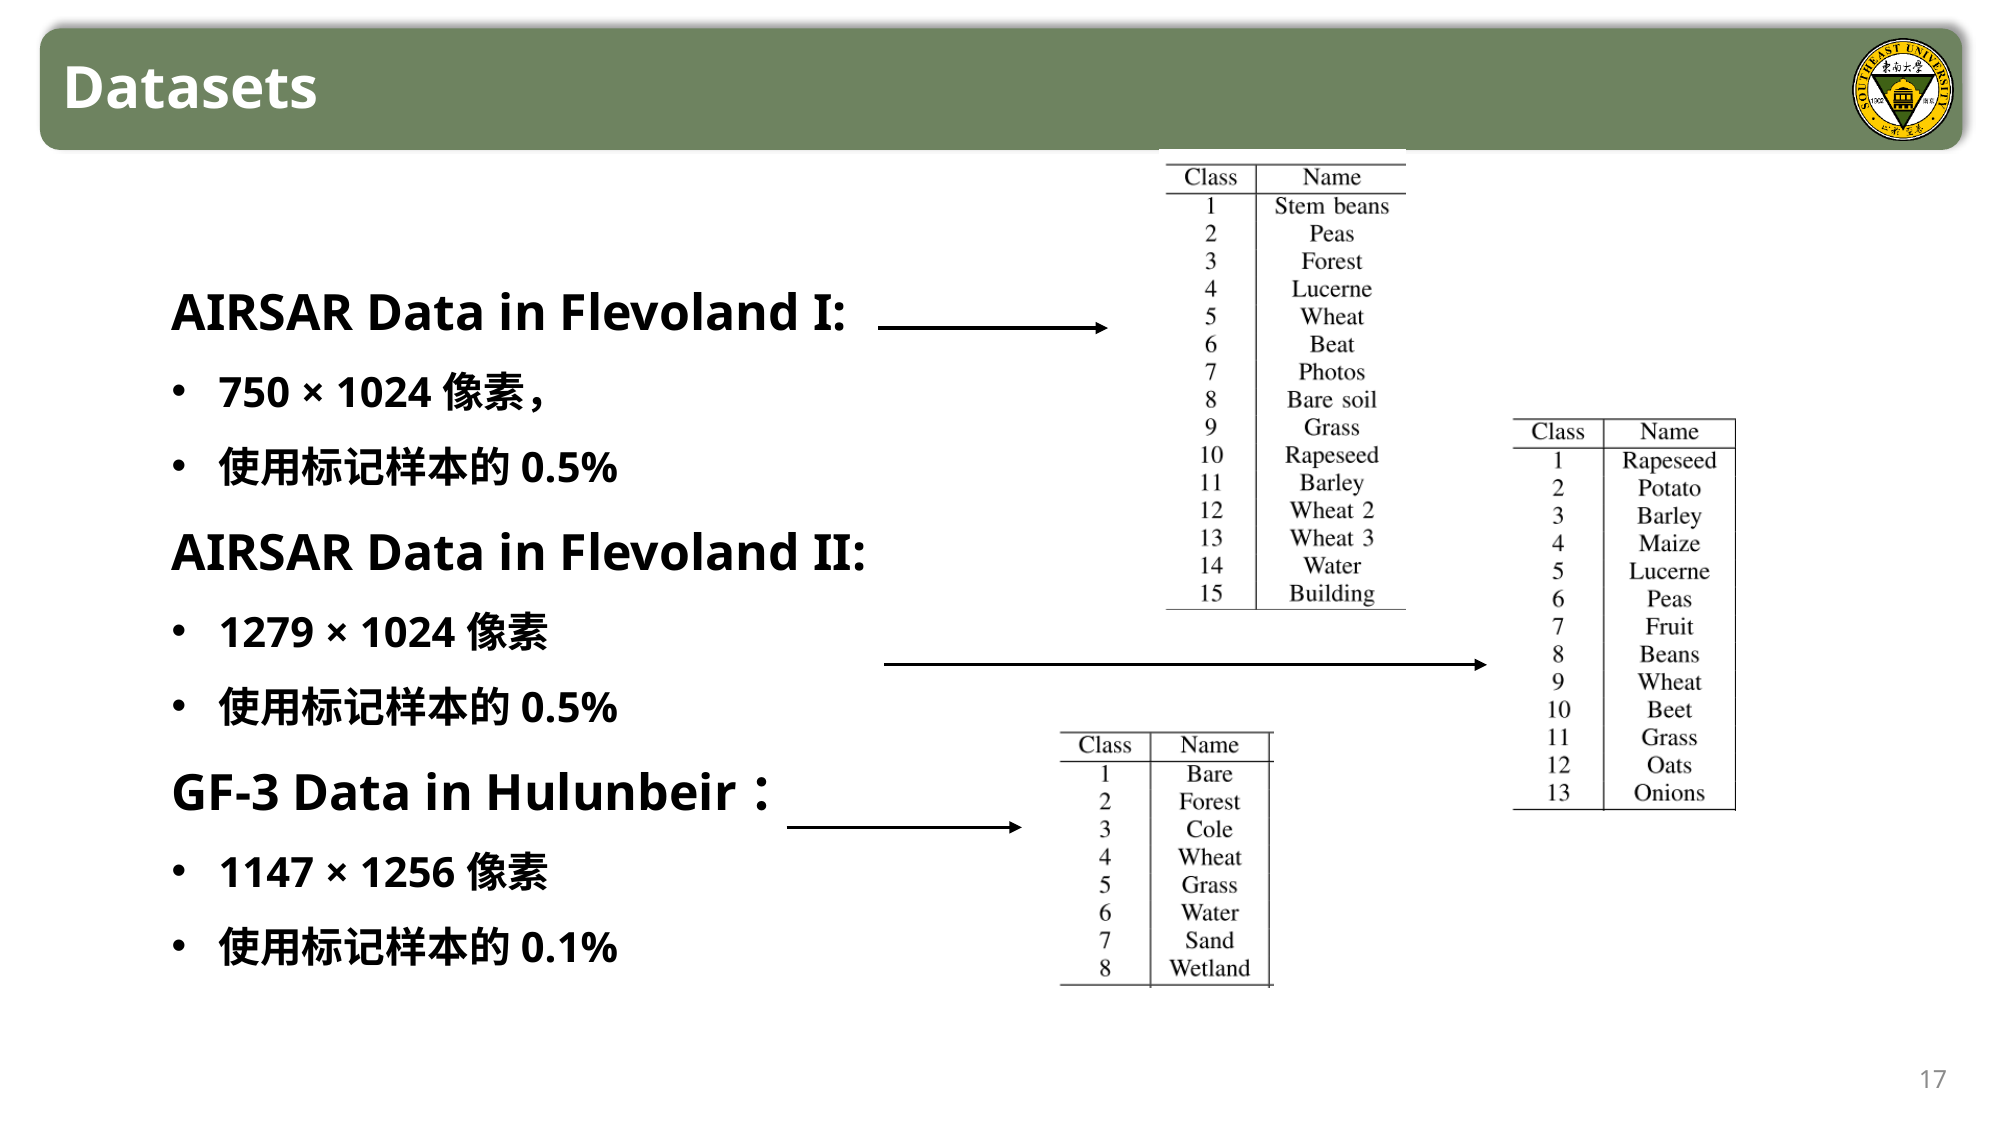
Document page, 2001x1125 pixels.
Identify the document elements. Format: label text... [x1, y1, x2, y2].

text_box AIRSAR Data in Flevoland I: 750 × 1024像素， 使用标记样本的0.5% AIRSAR Data in Flevoland II: 1279 × 1024像素 使用标记样本的0.5% GF-3 Data in Hulunbeir： 1147 × 1256像素 使用标记样本的0.1% [156, 243, 1221, 978]
slide_number 17 [1843, 1051, 1963, 1111]
picture [1499, 408, 1736, 811]
list Datasets [47, 42, 1709, 136]
picture [1044, 719, 1274, 988]
picture [1852, 38, 1954, 141]
picture [1159, 149, 1407, 610]
